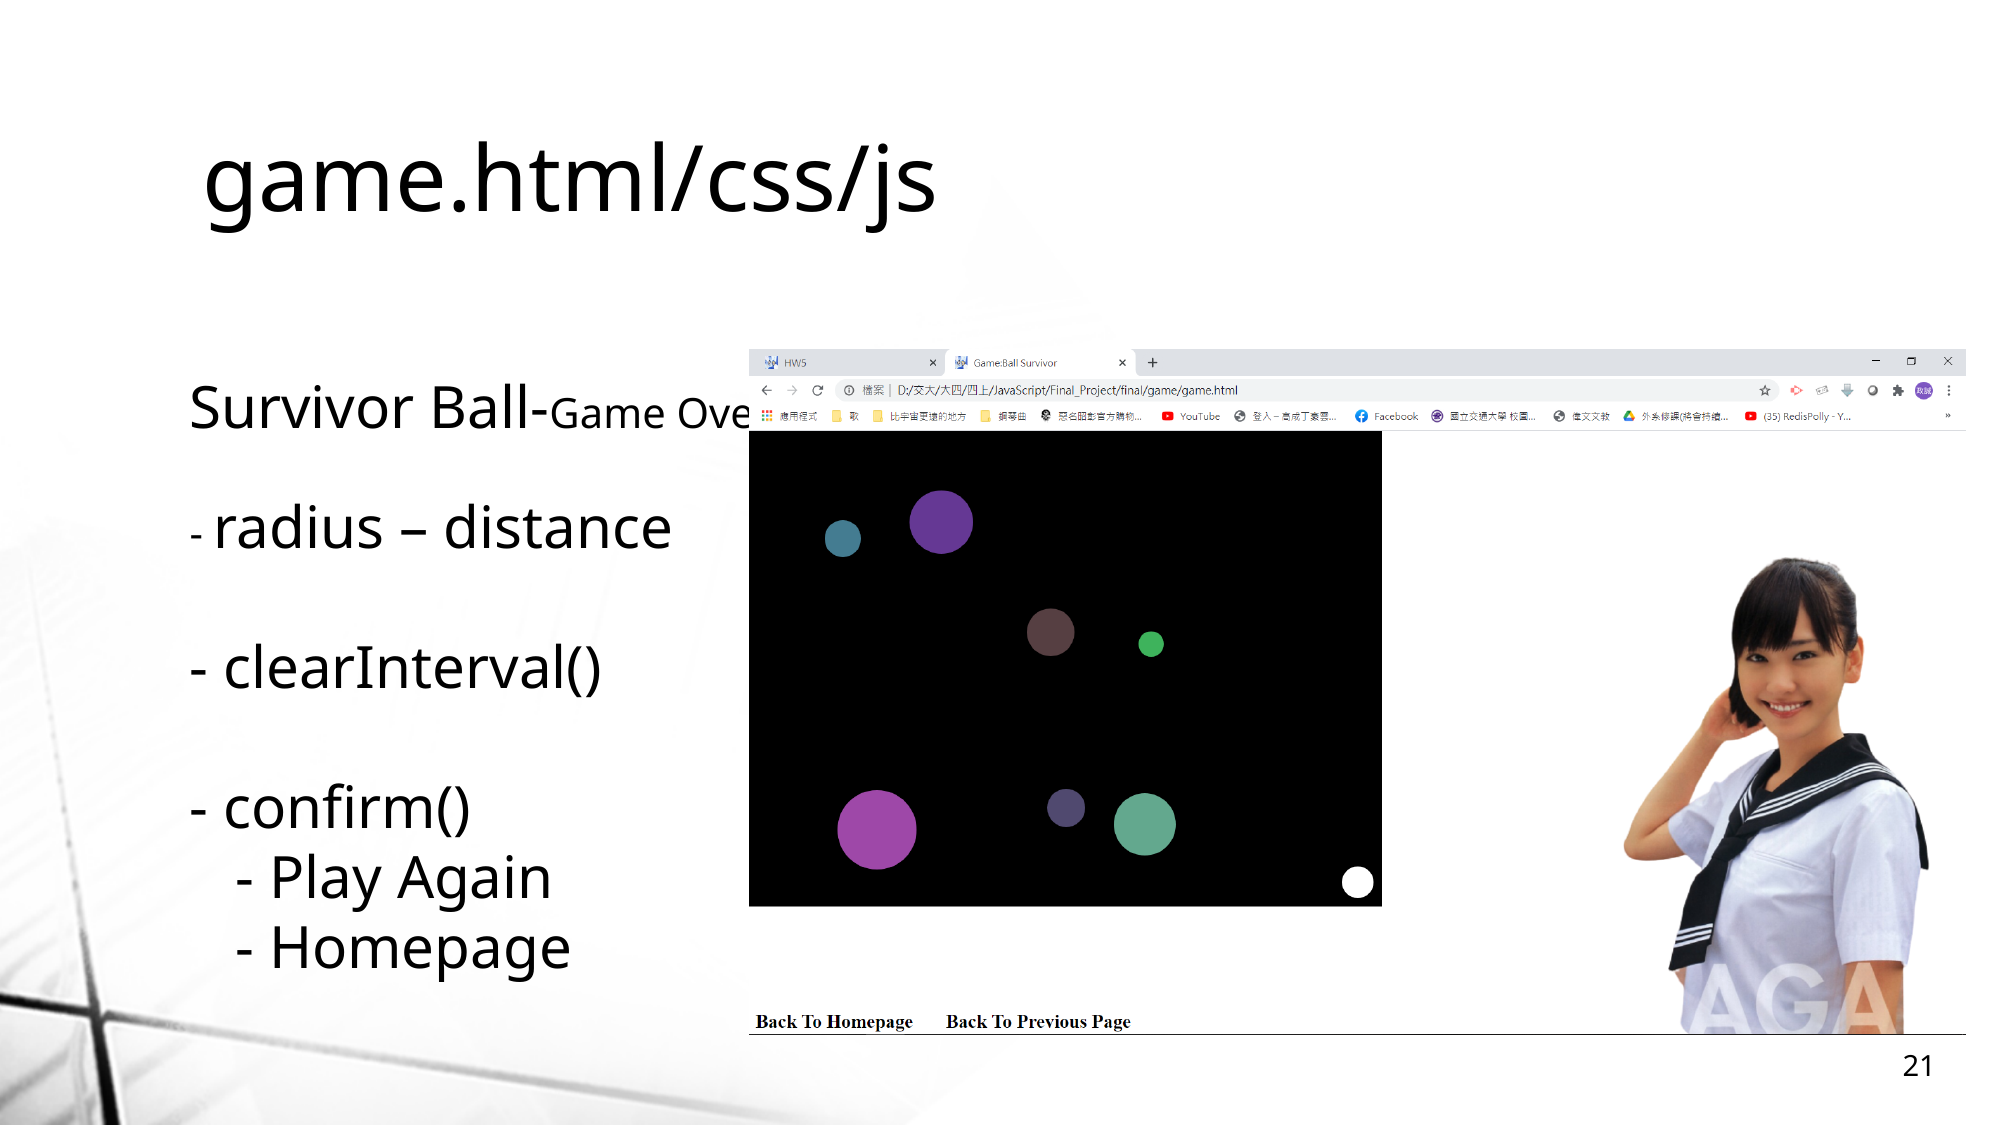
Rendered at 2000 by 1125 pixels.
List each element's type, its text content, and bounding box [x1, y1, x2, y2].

picture [0, 0, 2000, 1125]
text_box 21 [1887, 1040, 1951, 1090]
text_box game.html/css/js [187, 112, 1338, 238]
text_box Survivor Ball-Game Over - radius – distance - clearInterval() - confirm() - Play Again - Homepage [174, 363, 749, 988]
